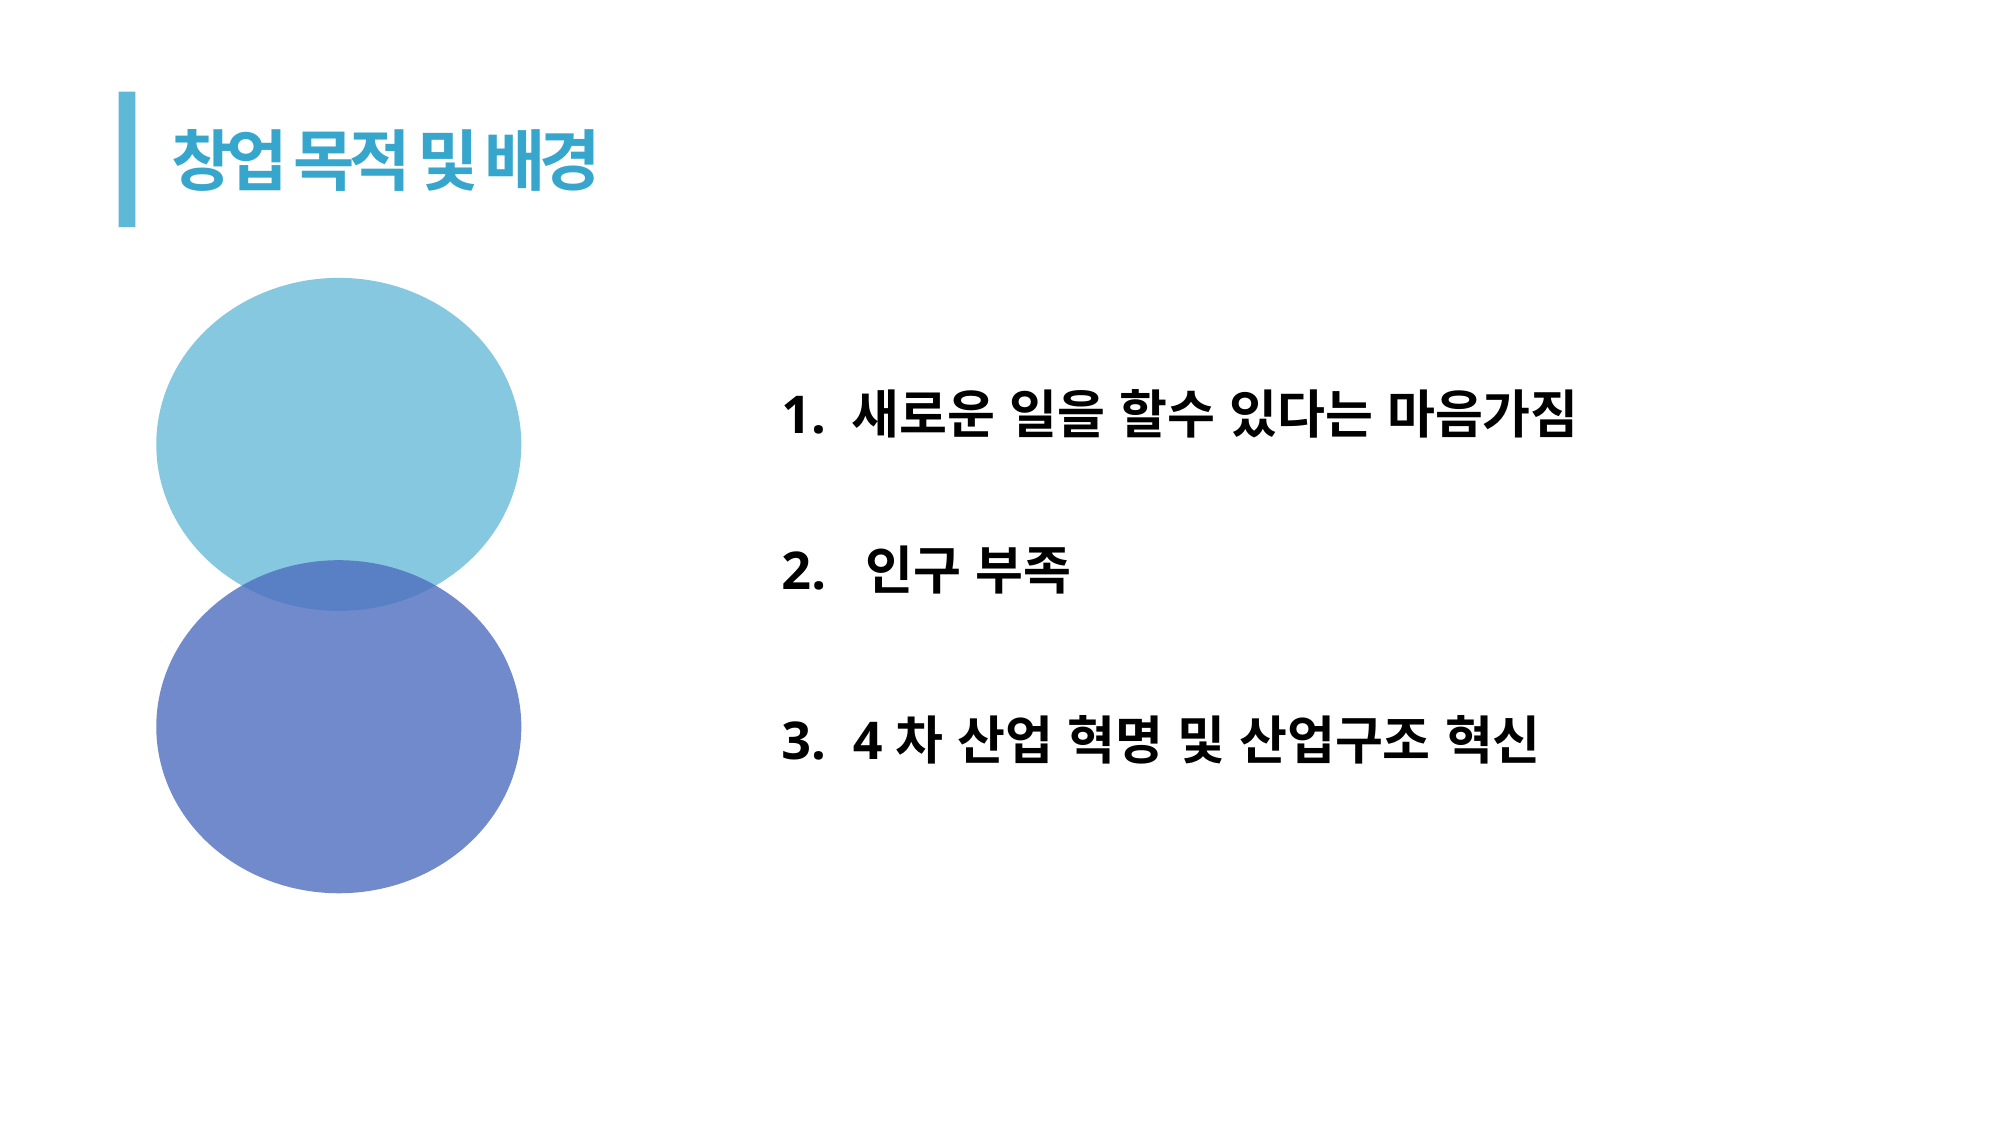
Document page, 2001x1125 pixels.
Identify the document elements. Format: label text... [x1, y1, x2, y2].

text_box 2. 인구 부족 [766, 529, 1593, 608]
text_box 1. 새로운 일을 할수 있다는 마음가짐 [766, 373, 1878, 451]
text_box 아이템 선정 동기 [155, 559, 523, 895]
text_box 3. 4차 산업 혁명 및 산업구조 혁신 [766, 700, 1899, 778]
text_box 창업 목적 및 배경 [156, 111, 741, 207]
text_box 의지 [155, 276, 523, 585]
